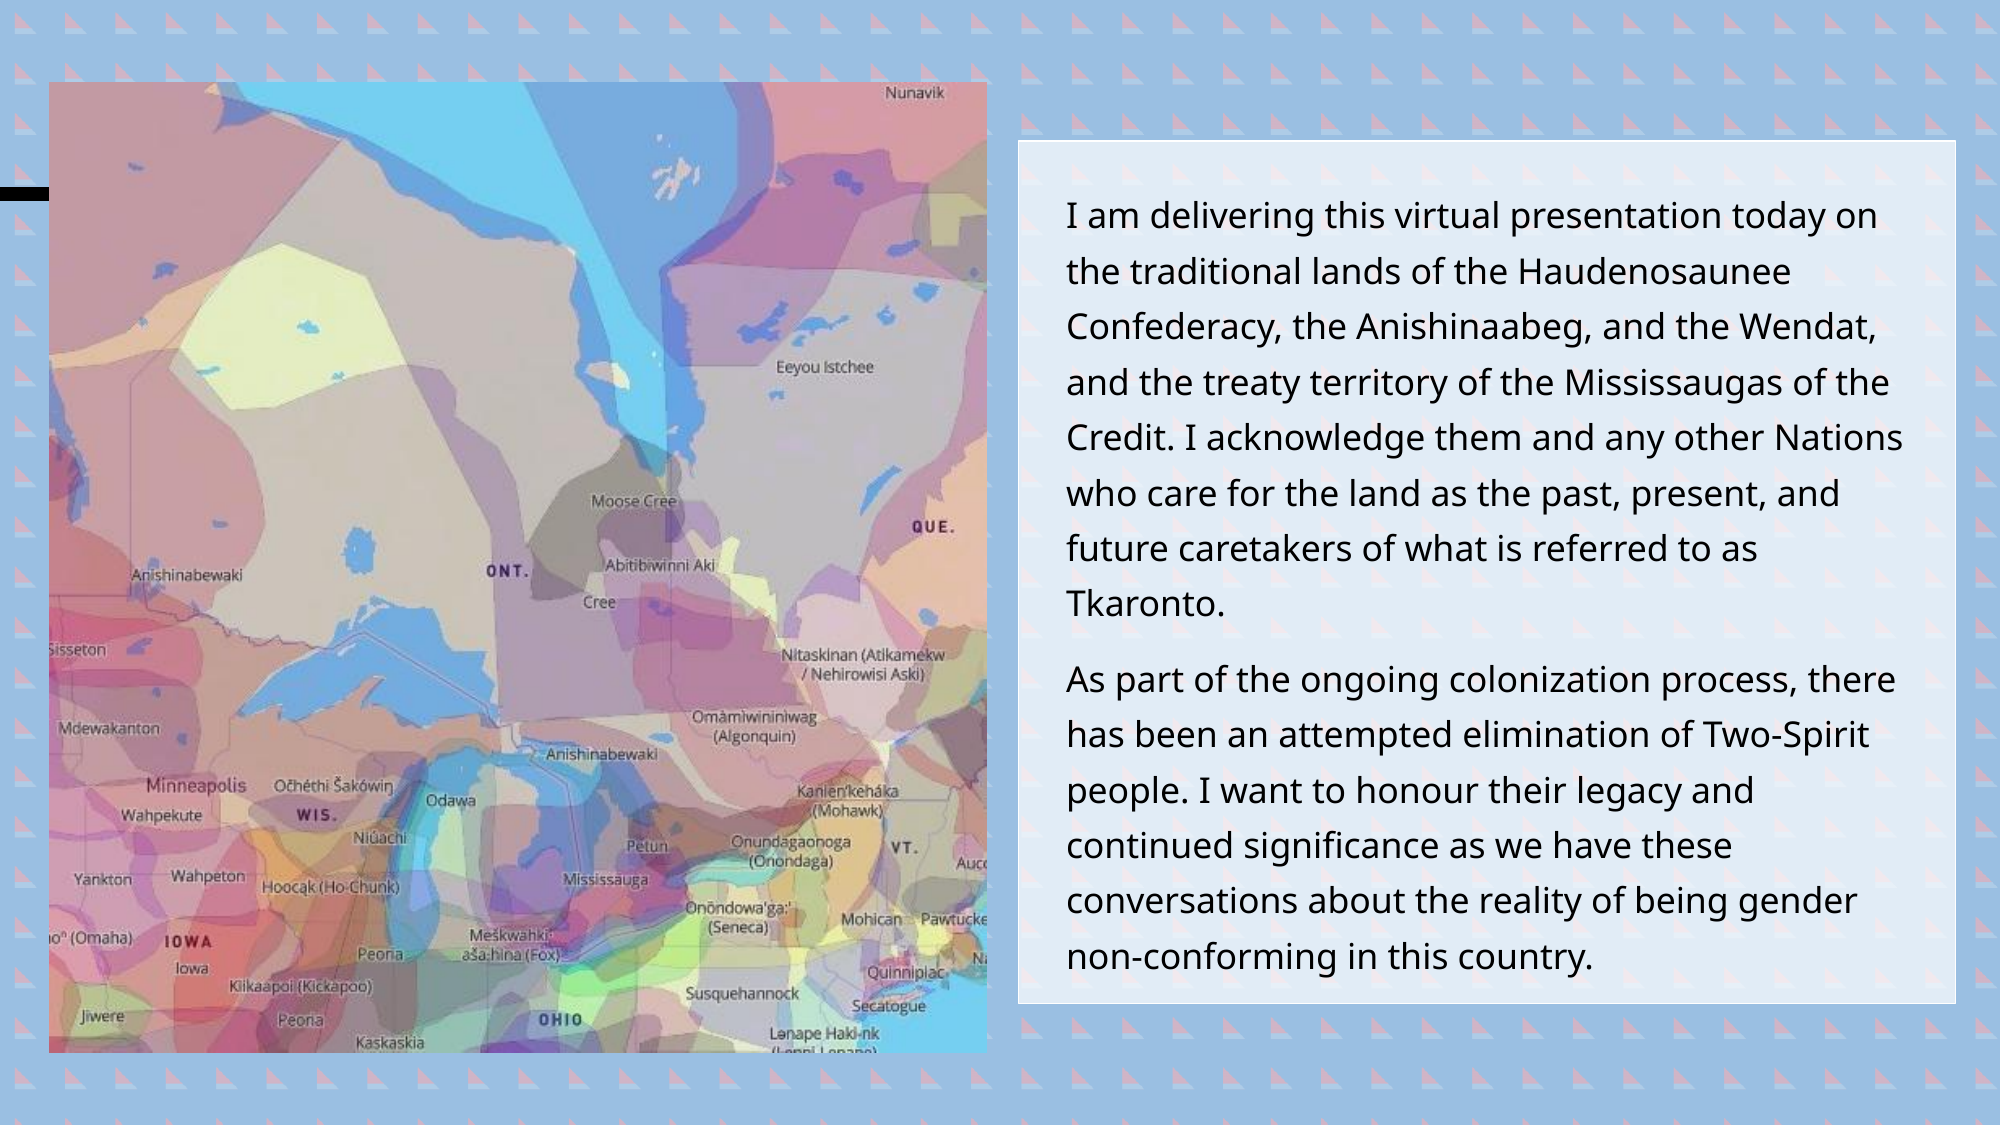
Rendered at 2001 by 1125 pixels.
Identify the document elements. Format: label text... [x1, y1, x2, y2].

text_box [1018, 141, 1956, 1004]
list I am delivering this virtual presentation today on the traditional lands of the Haudenosaunee Confederacy, the Anishinaabeg, and the Wendat, and the treaty territory of the Mississaugas of the Credit. I acknowledge them and any other Nations who care for the land as the past, present, and future caretakers of what is referred to as Tkaronto. As part of the ongoing colonization process, there has been an attempted elimination of Two-Spirit people. I want to honour their legacy and continued significance as we have these conversations about the reality of being gender non-conforming in this country. [1051, 172, 1923, 989]
picture [49, 82, 987, 1053]
